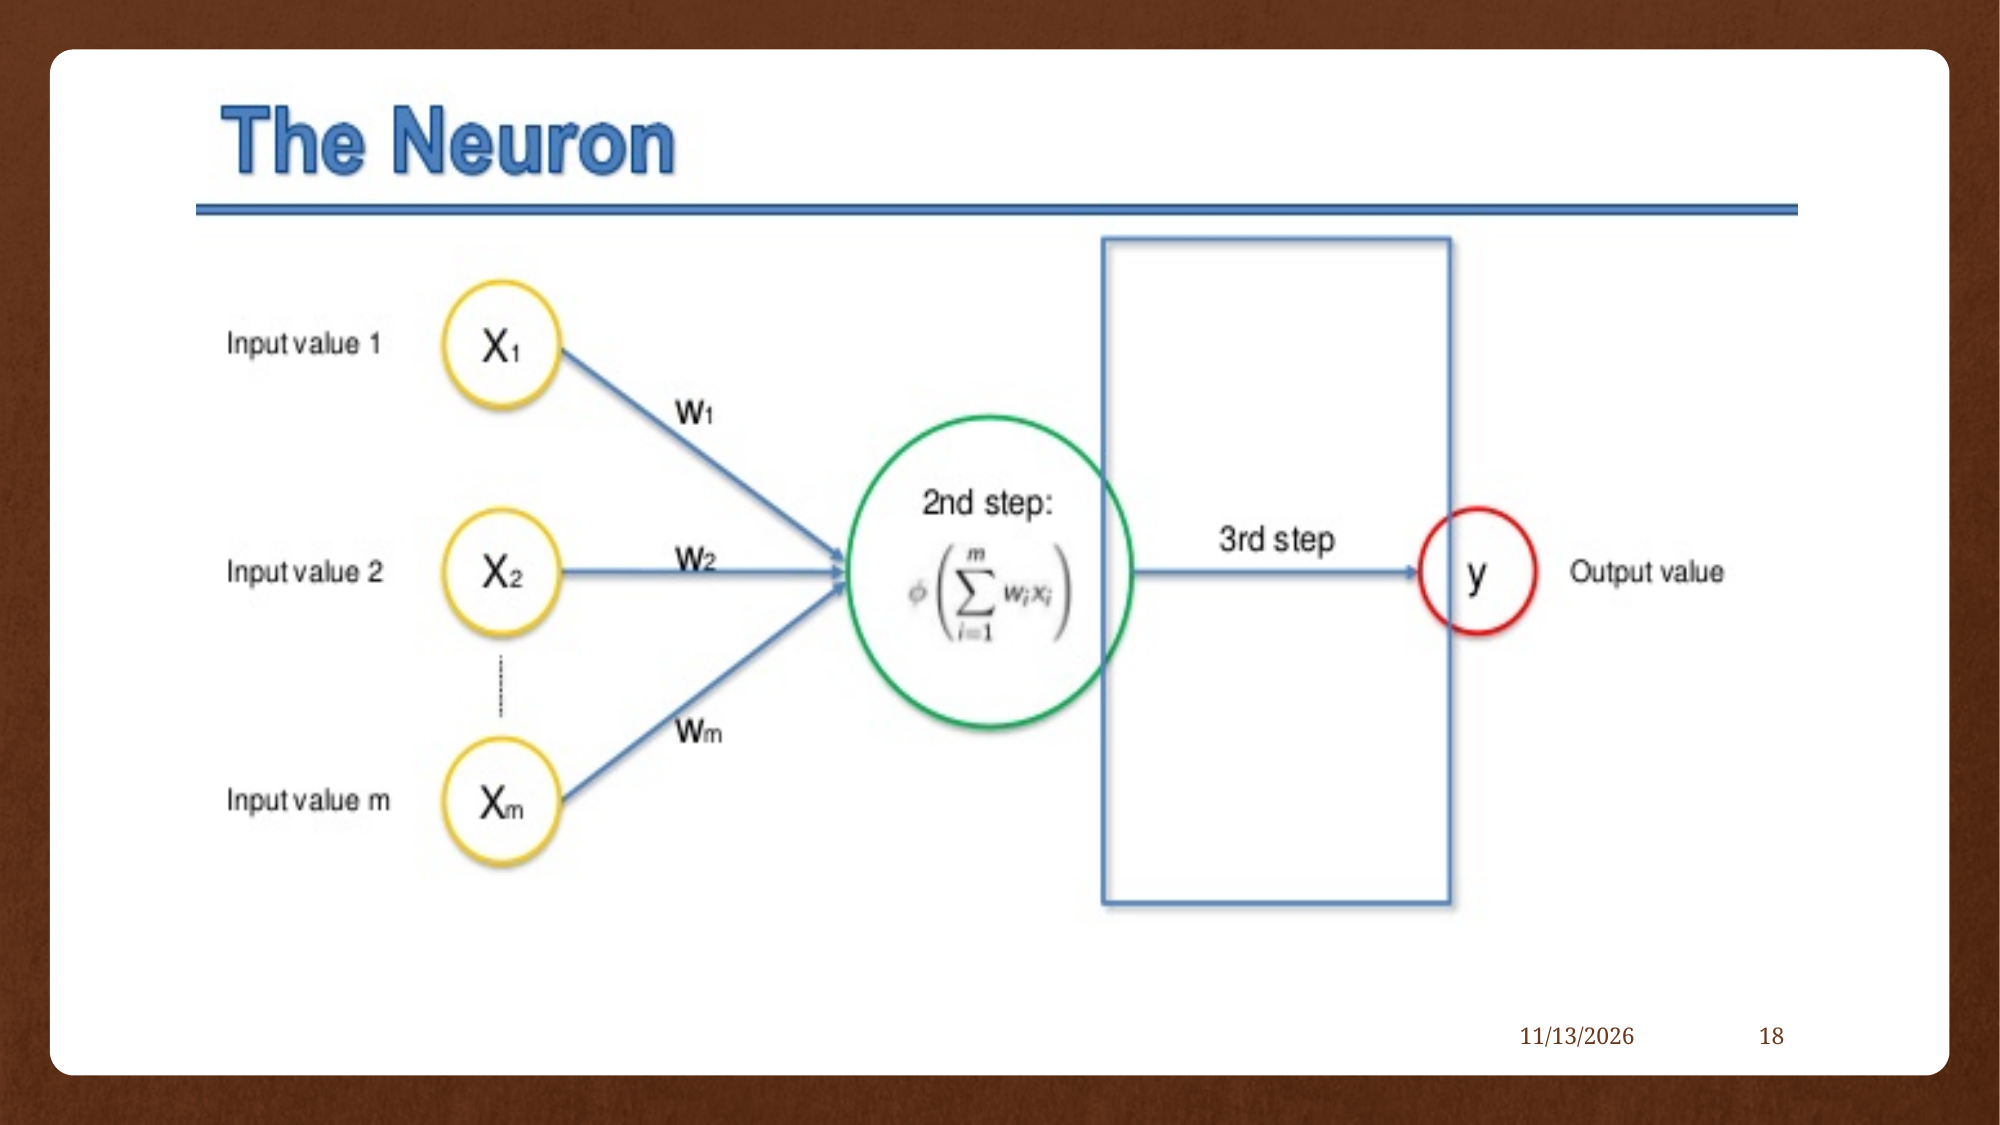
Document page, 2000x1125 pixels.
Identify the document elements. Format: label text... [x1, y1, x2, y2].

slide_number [1449, 1012, 1650, 1063]
slide_number 18 [1682, 1012, 1800, 1063]
picture [196, 78, 1798, 1000]
